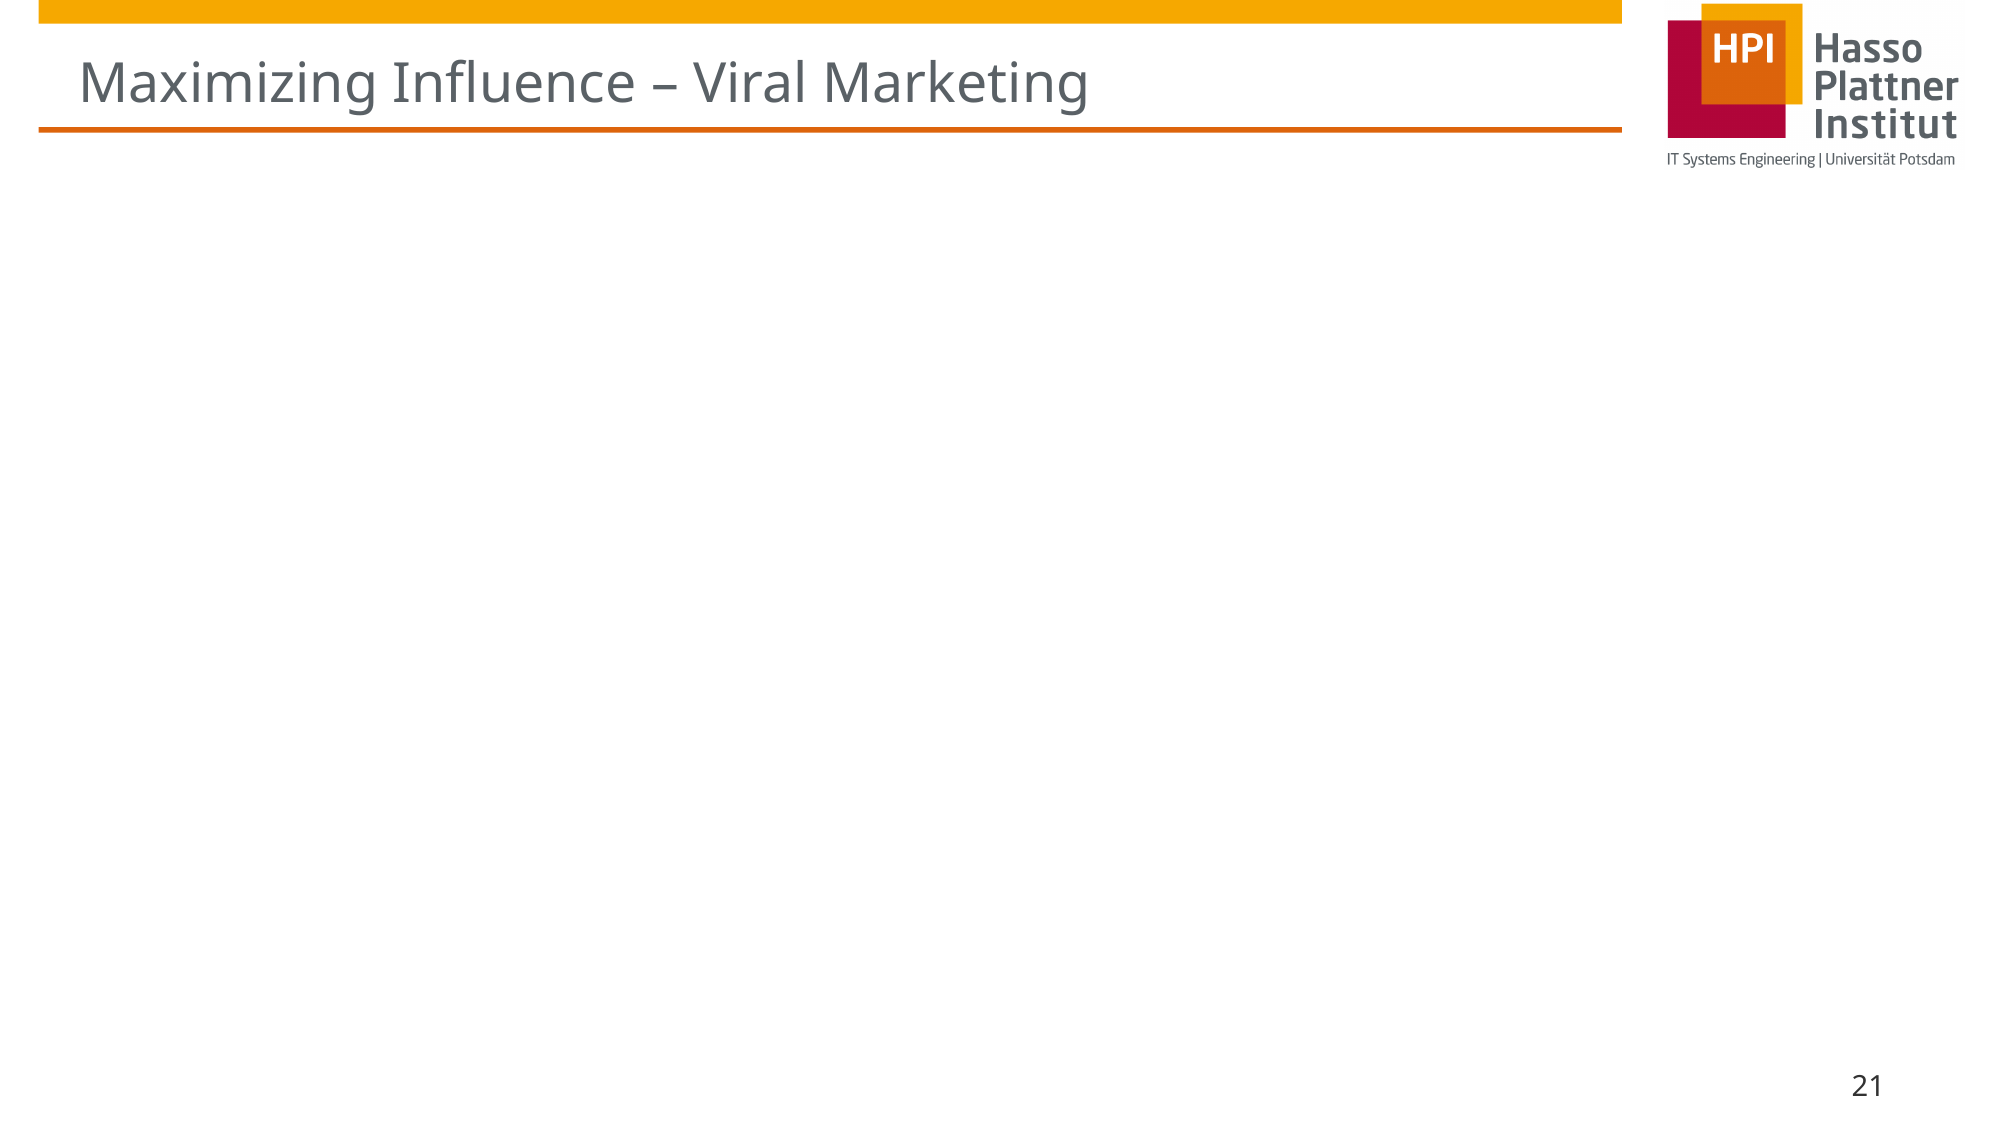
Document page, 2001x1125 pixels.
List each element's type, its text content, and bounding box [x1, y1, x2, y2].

slide_number 21 [1834, 1064, 1961, 1107]
picture [1664, 0, 1965, 170]
title Maximizing Influence – Viral Marketing [78, 23, 1583, 115]
